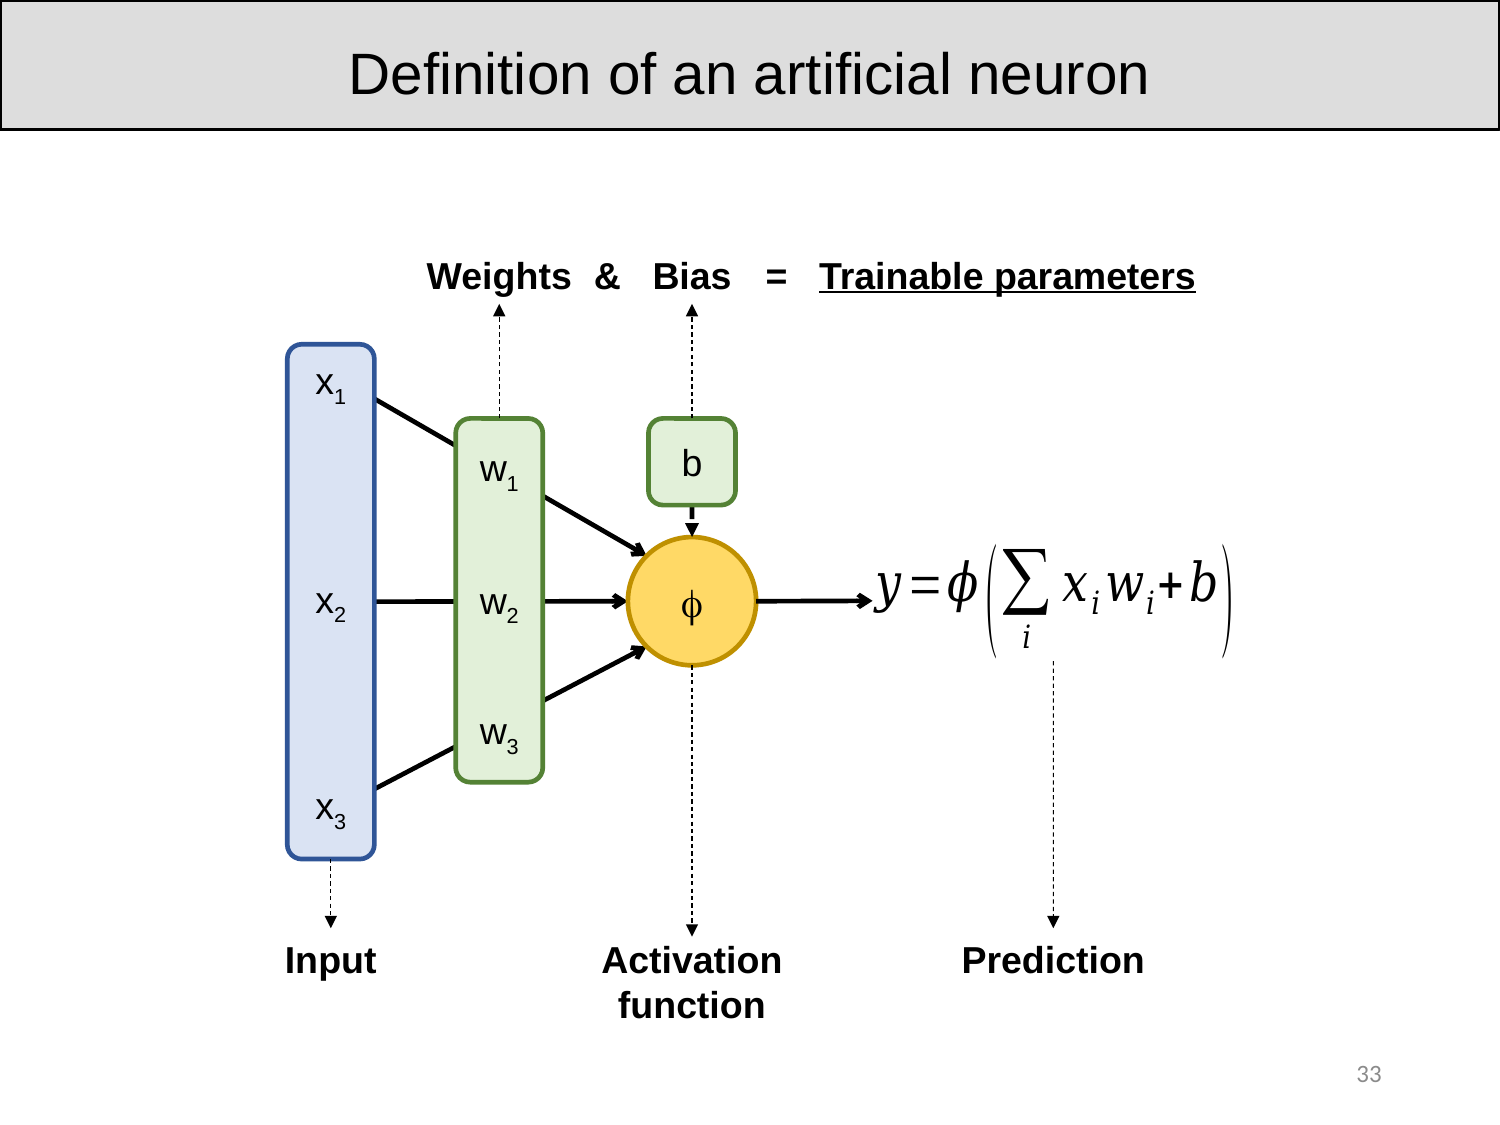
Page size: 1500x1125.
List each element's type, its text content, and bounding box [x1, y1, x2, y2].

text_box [0, 0, 1500, 130]
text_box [264, 244, 1236, 1035]
slide_number 33 [1059, 1042, 1397, 1103]
